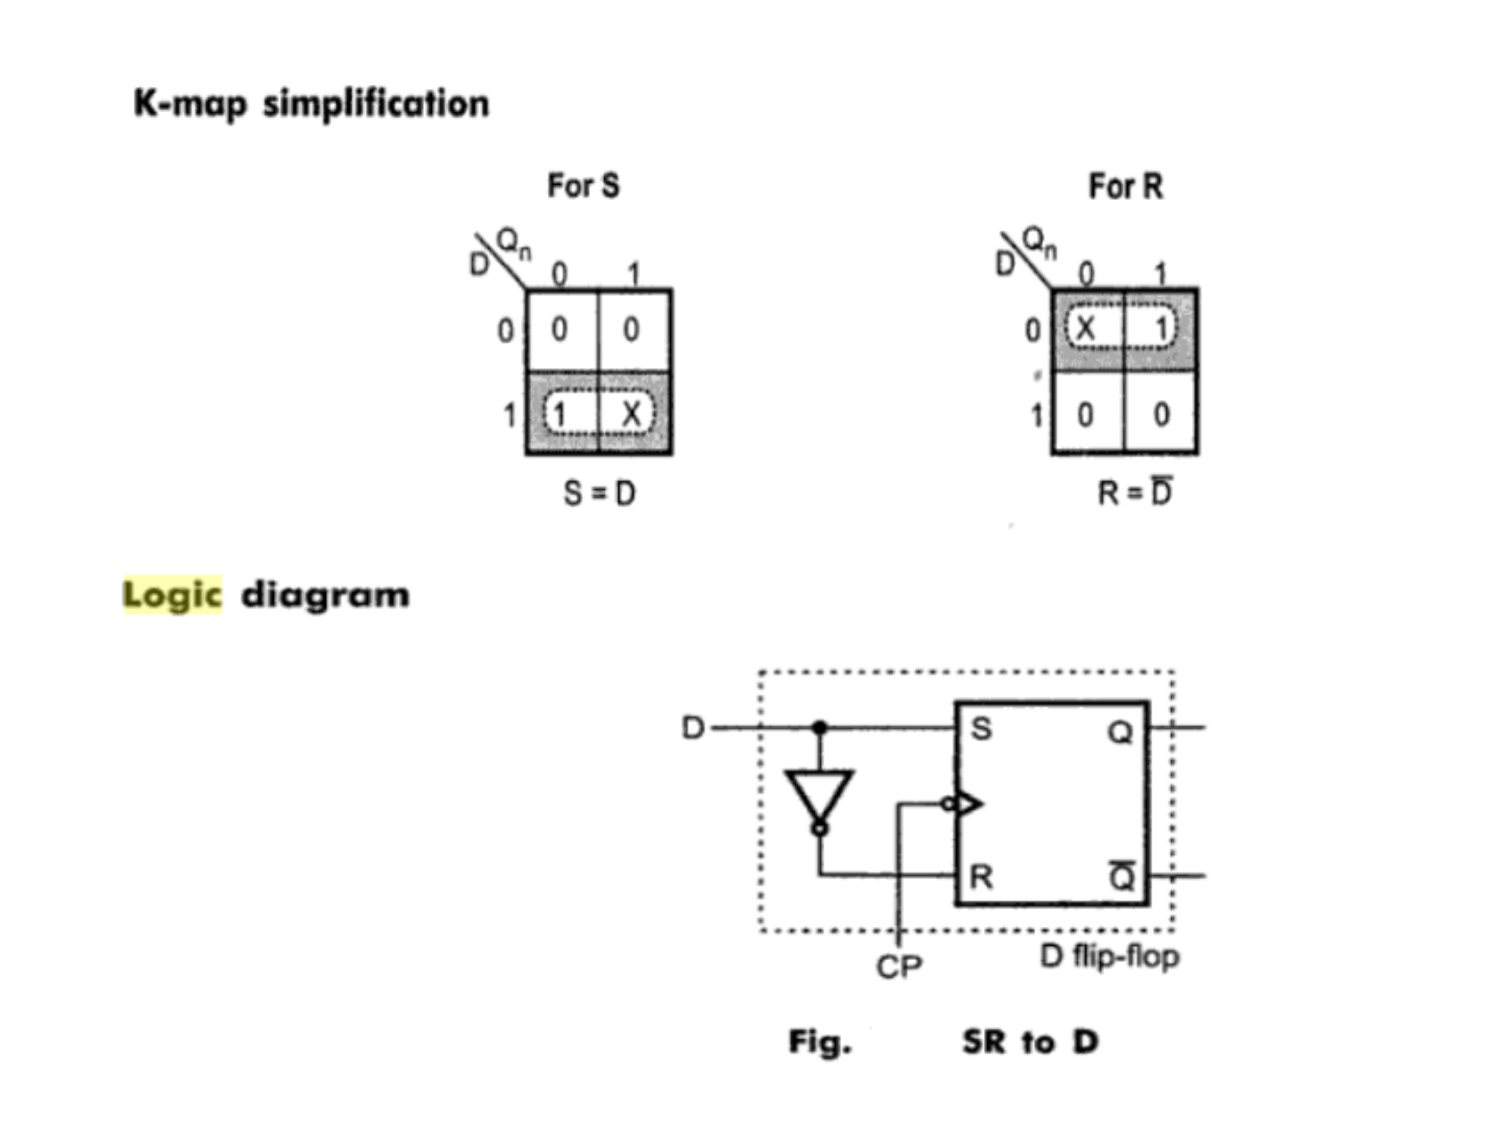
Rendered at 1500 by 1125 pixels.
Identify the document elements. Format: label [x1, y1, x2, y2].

picture [62, 74, 1338, 1076]
